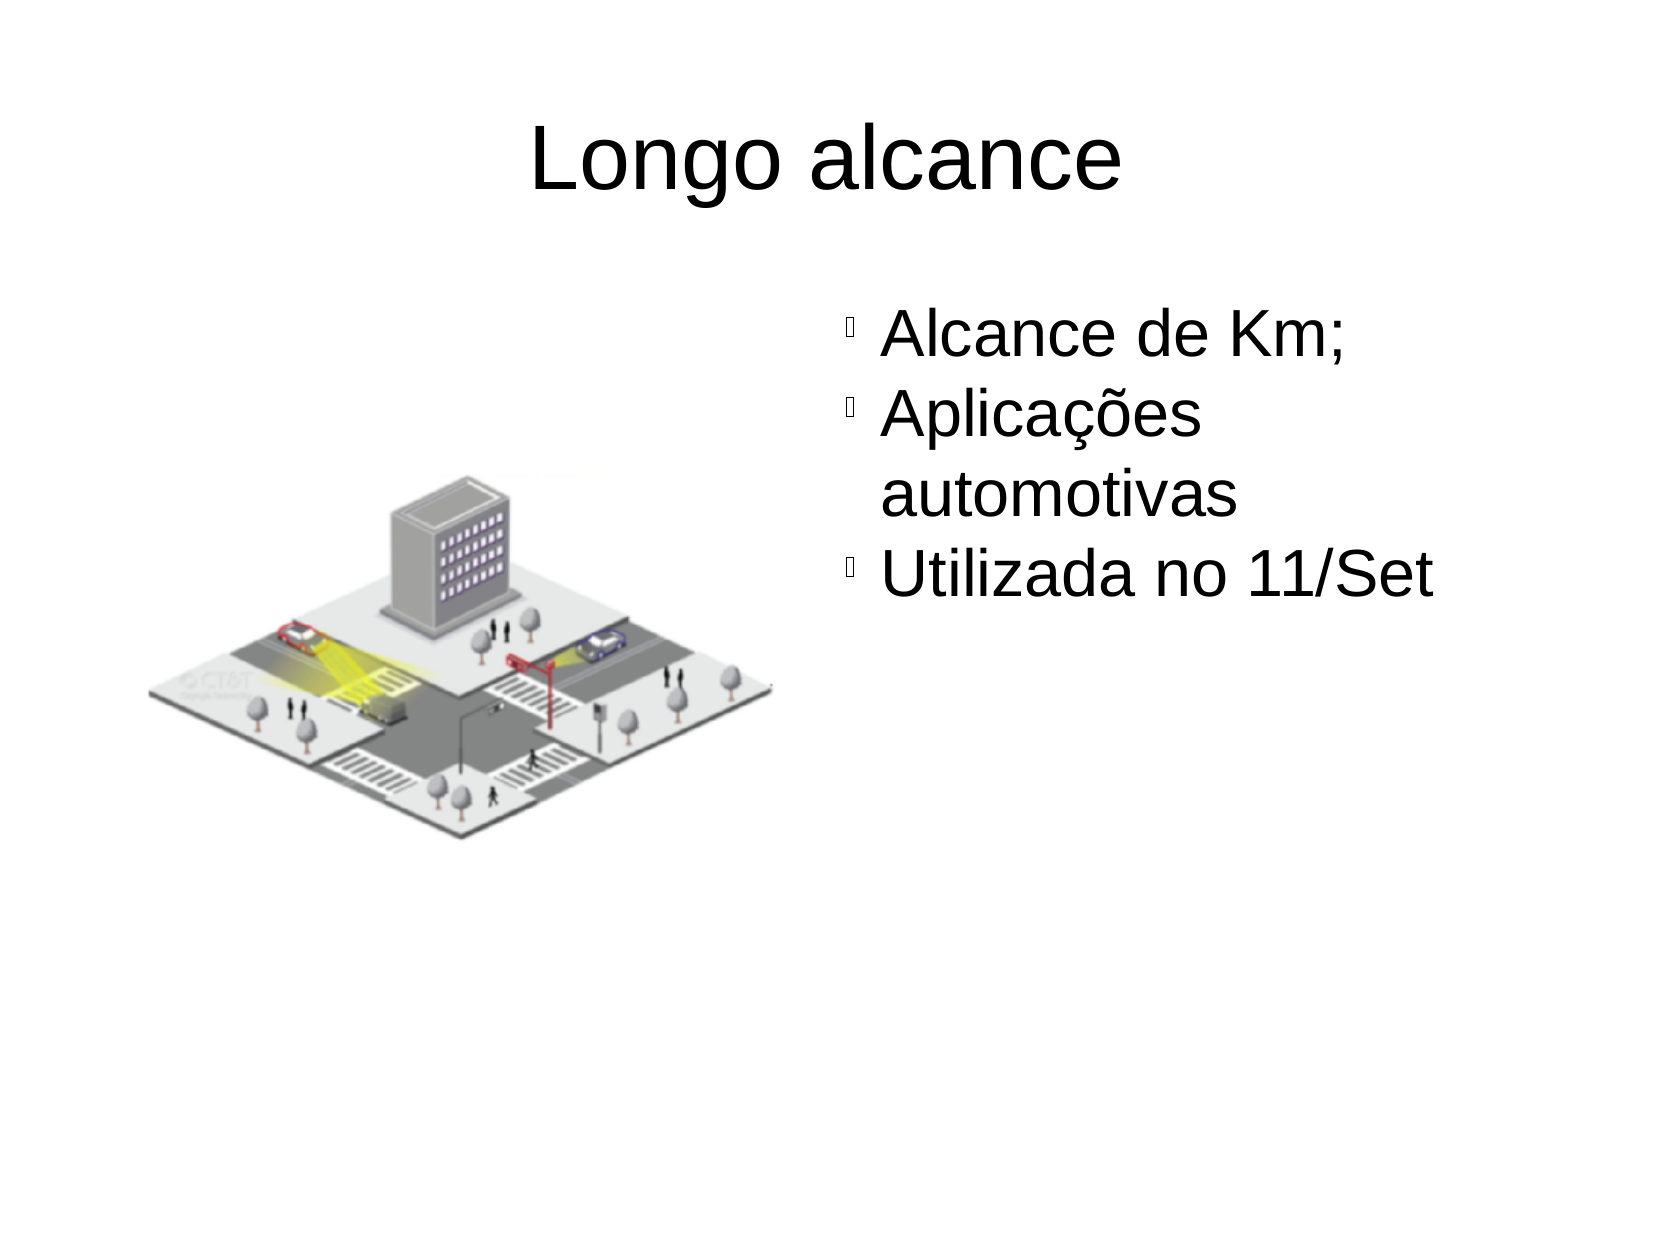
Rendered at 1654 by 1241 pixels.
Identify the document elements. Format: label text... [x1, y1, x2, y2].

picture [82, 441, 810, 859]
text_box Longo alcance [82, 49, 1571, 257]
text_box Alcance de Km; Aplicações automotivas Utilizada no 11/Set [845, 290, 1572, 1010]
